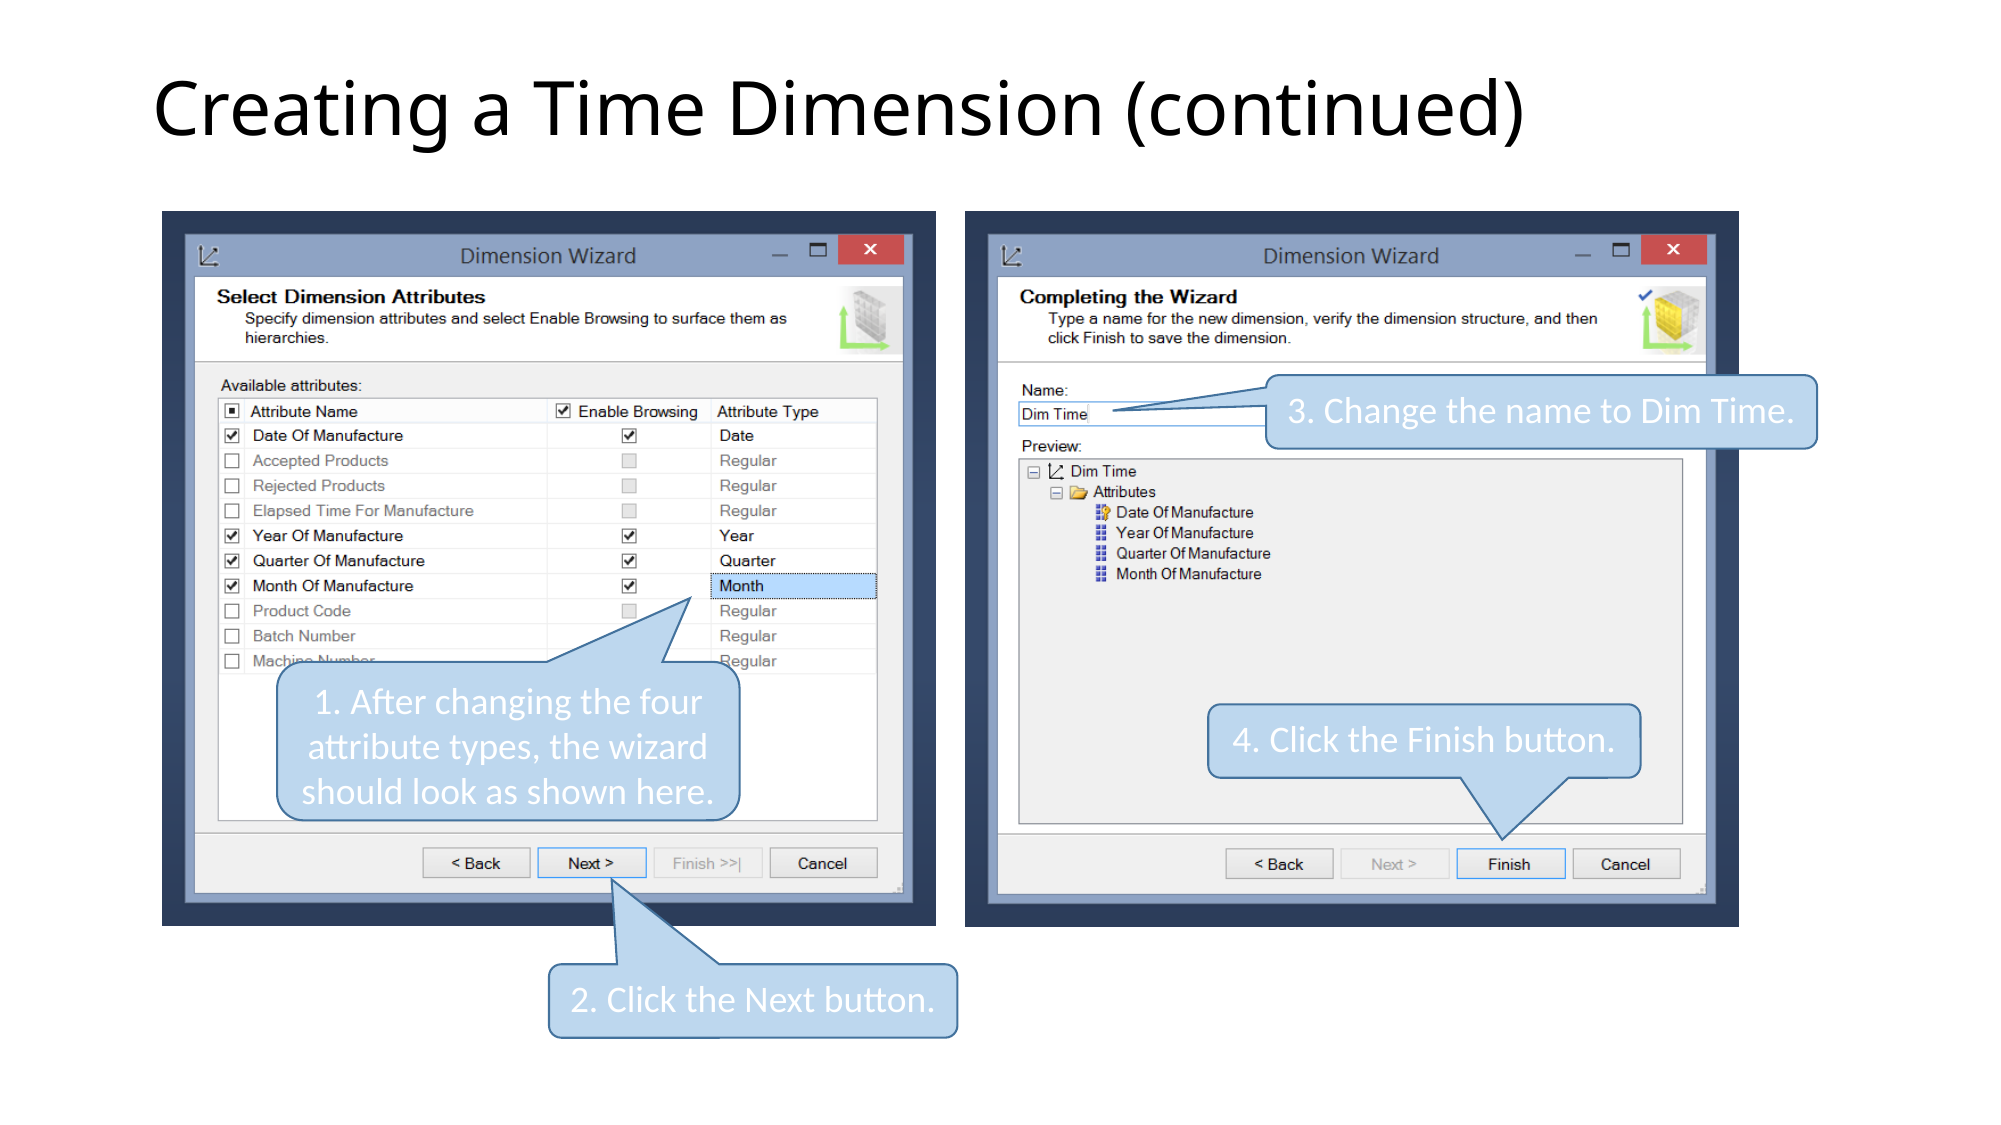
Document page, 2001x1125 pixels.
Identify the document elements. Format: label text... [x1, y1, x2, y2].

text_box 2. Click the Next button. [547, 926, 959, 1039]
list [162, 211, 936, 926]
text_box 3. Change the name to Dim Time. [1739, 374, 1819, 450]
text_box Creating a Time Dimension (continued) [137, 59, 1863, 163]
picture [965, 211, 1739, 927]
